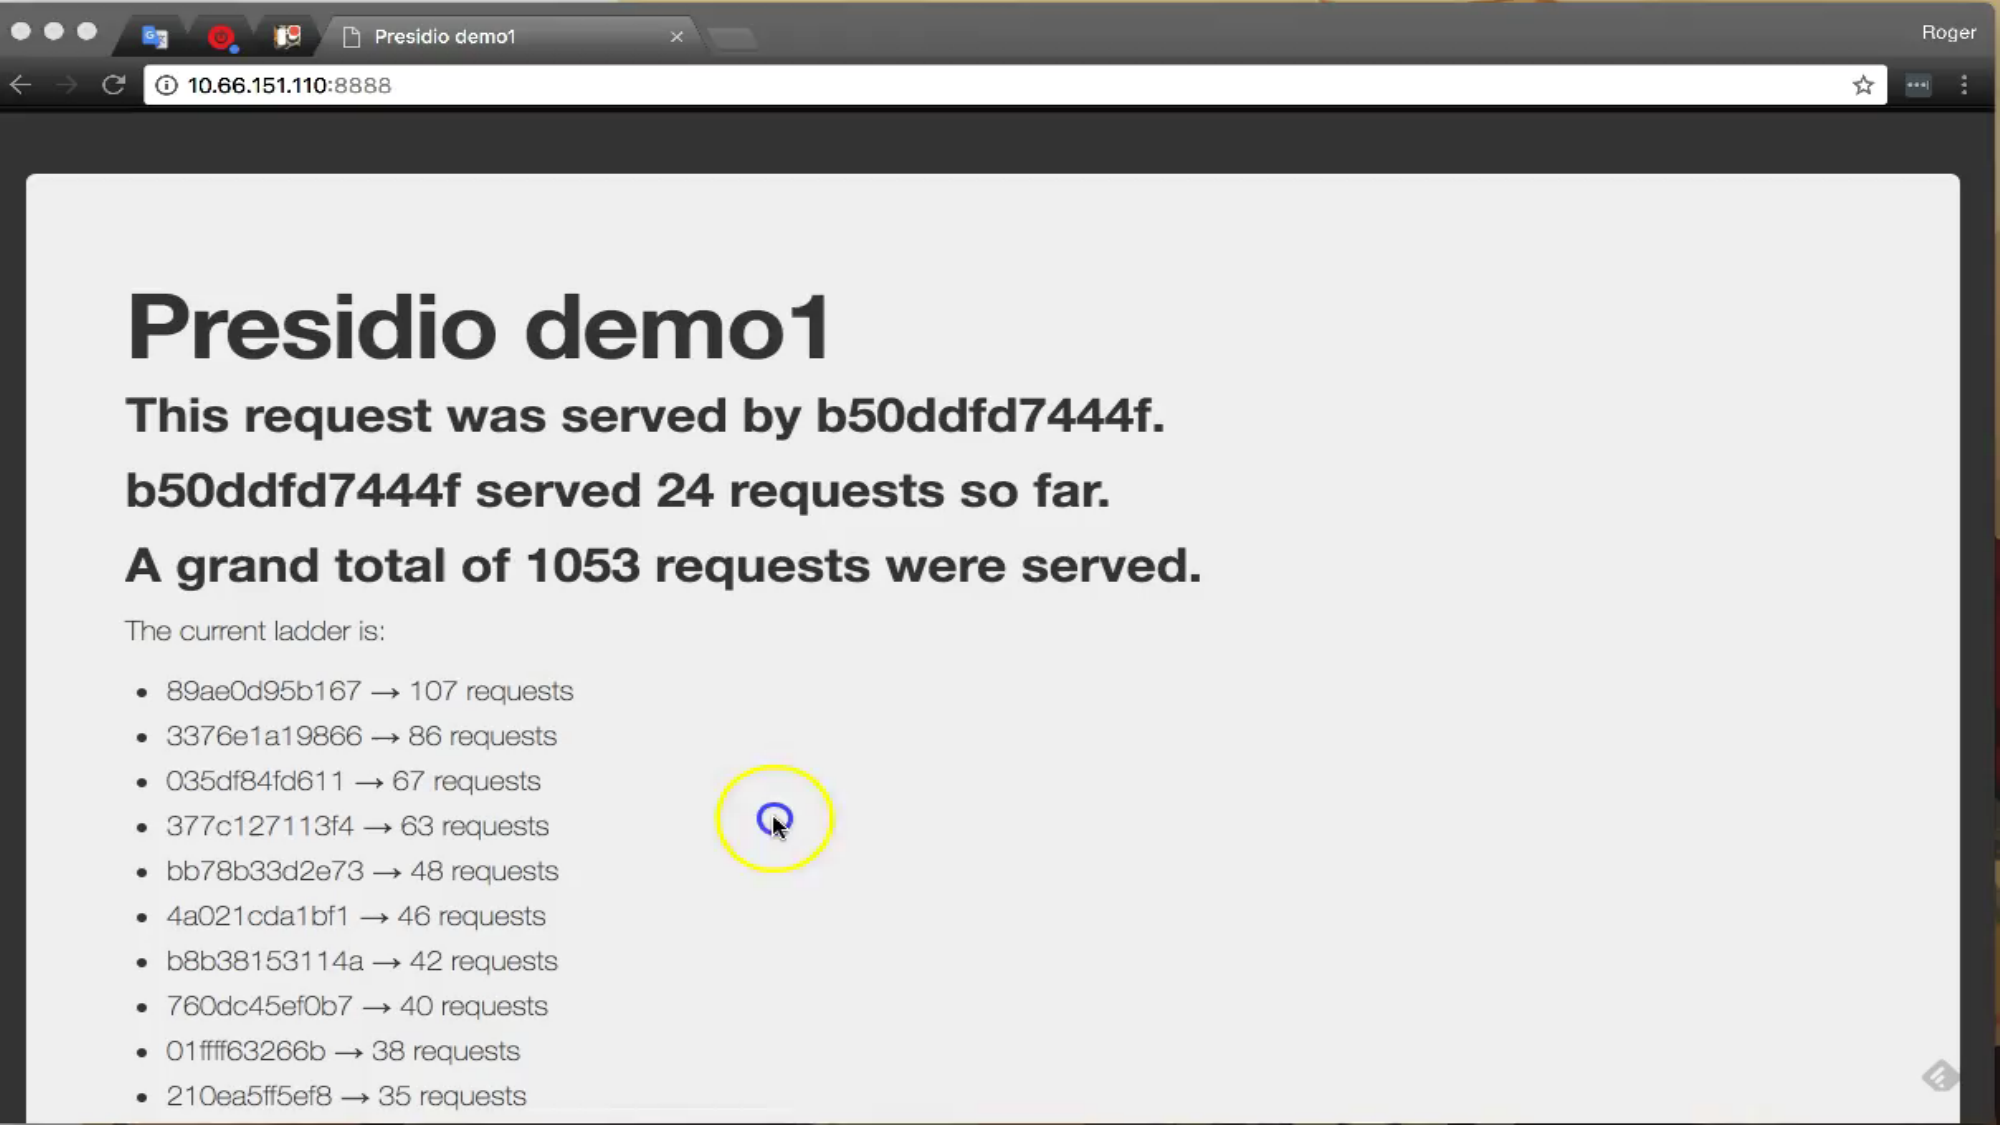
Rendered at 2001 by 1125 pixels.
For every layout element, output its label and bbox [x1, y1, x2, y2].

list [0, 0, 2000, 1125]
